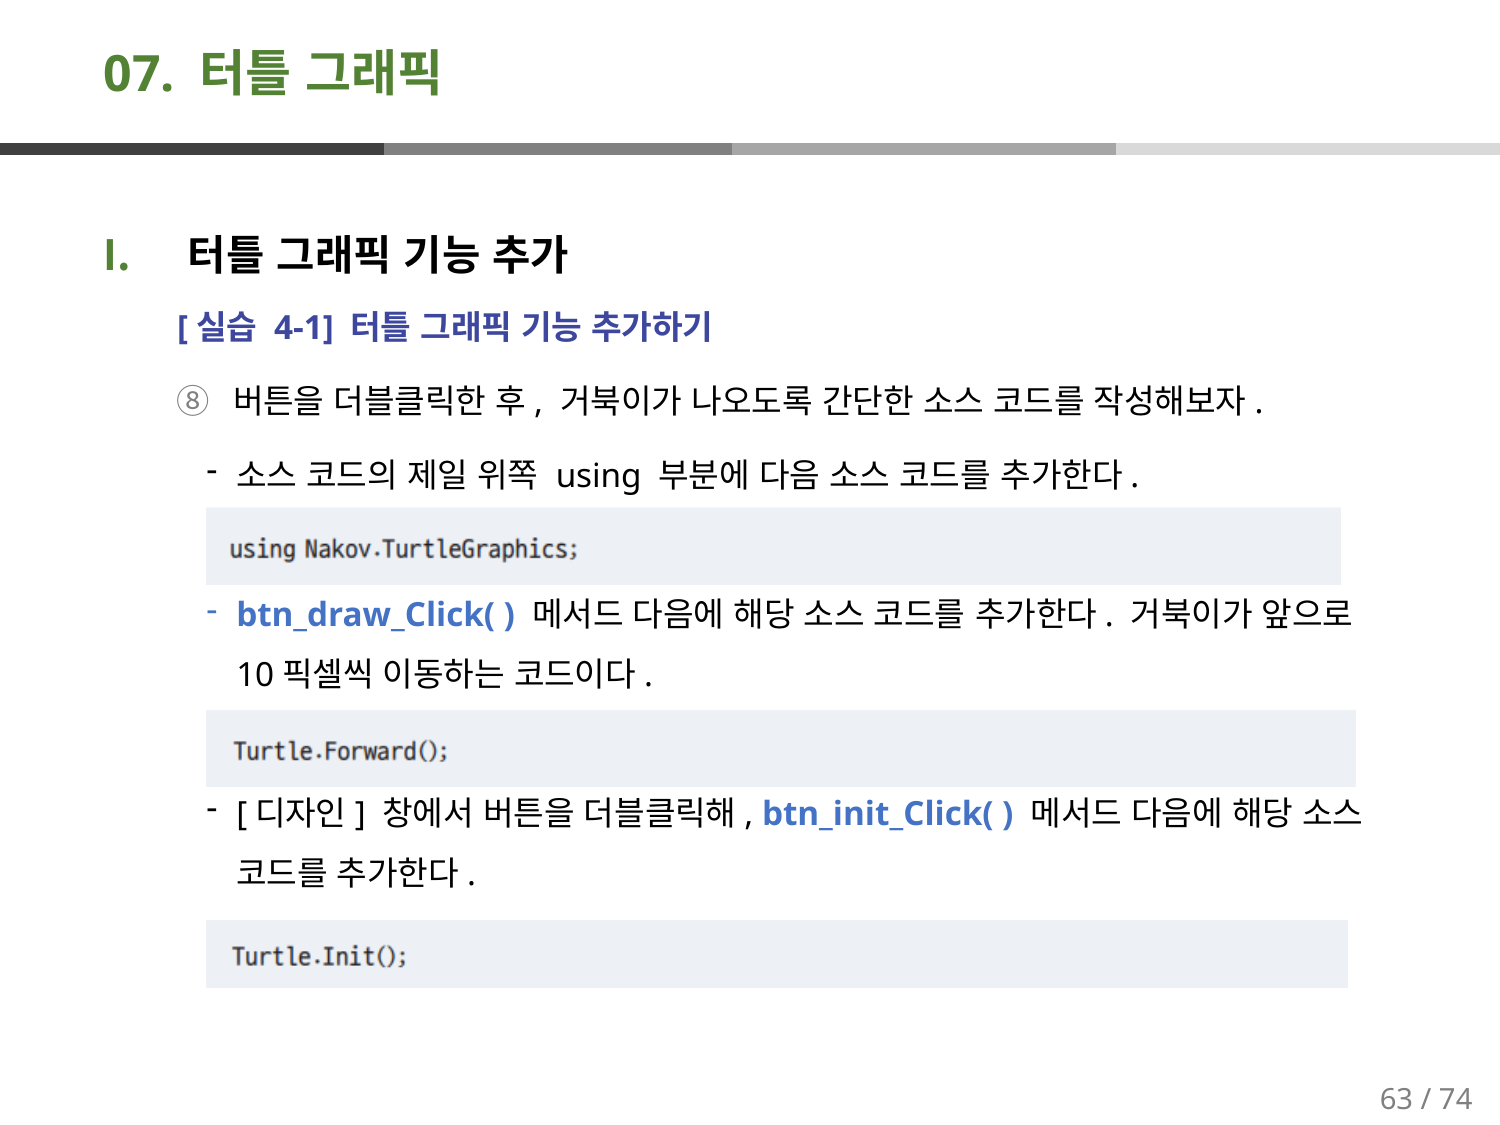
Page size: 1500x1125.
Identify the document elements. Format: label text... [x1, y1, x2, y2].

picture [206, 920, 1348, 988]
picture [206, 704, 1356, 787]
title 07. 터틀 그래픽 [88, 30, 1400, 121]
picture [206, 503, 1341, 585]
list 터틀 그래픽 기능 추가 [실습 4-1] 터틀 그래픽 기능 추가하기 버튼을 더블클릭한 후, 거북이가 나오도록 간단한 소스 코드를 작성해보자. 소스 코드의 제일 위쪽 using 부분에 다음 소스 코드를 추가한다. btn_draw_Click( ) 메서드 다음에 해당 소스 코드를 추가한다. 거북이가 앞으로 10픽셀씩 이동하는 코드이다. [디자인] 창에서 버튼을 더블클릭해, btn_init_Click( ) 메서드 다음에 해당 소스 코드를 추가한다. [88, 196, 1424, 1125]
